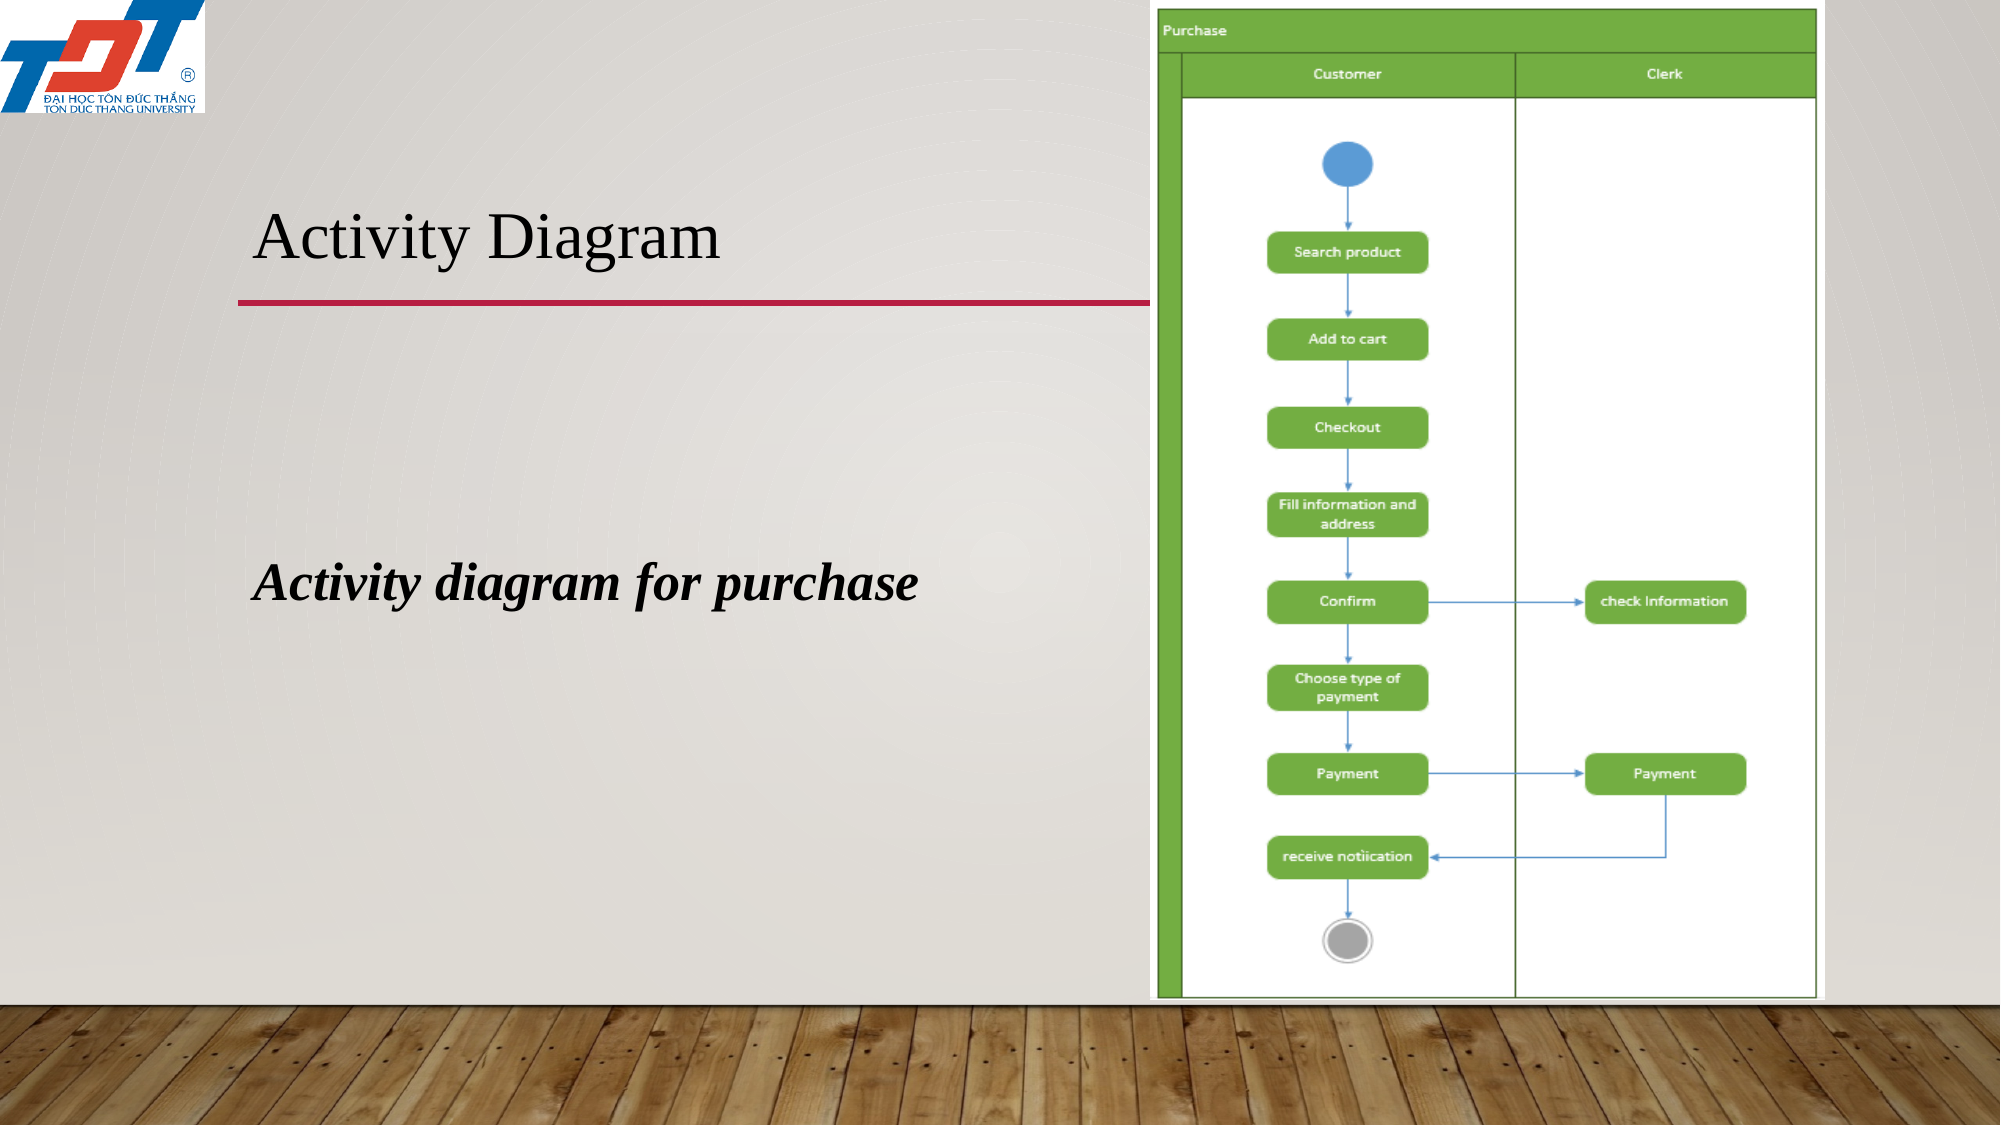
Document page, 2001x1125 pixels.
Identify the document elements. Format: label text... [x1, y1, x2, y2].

picture [0, 0, 205, 114]
picture [1150, 0, 1825, 1000]
picture [0, 1005, 2000, 1125]
text_box Activity Diagram [237, 184, 737, 280]
text_box Activity diagram for purchase [238, 539, 936, 619]
